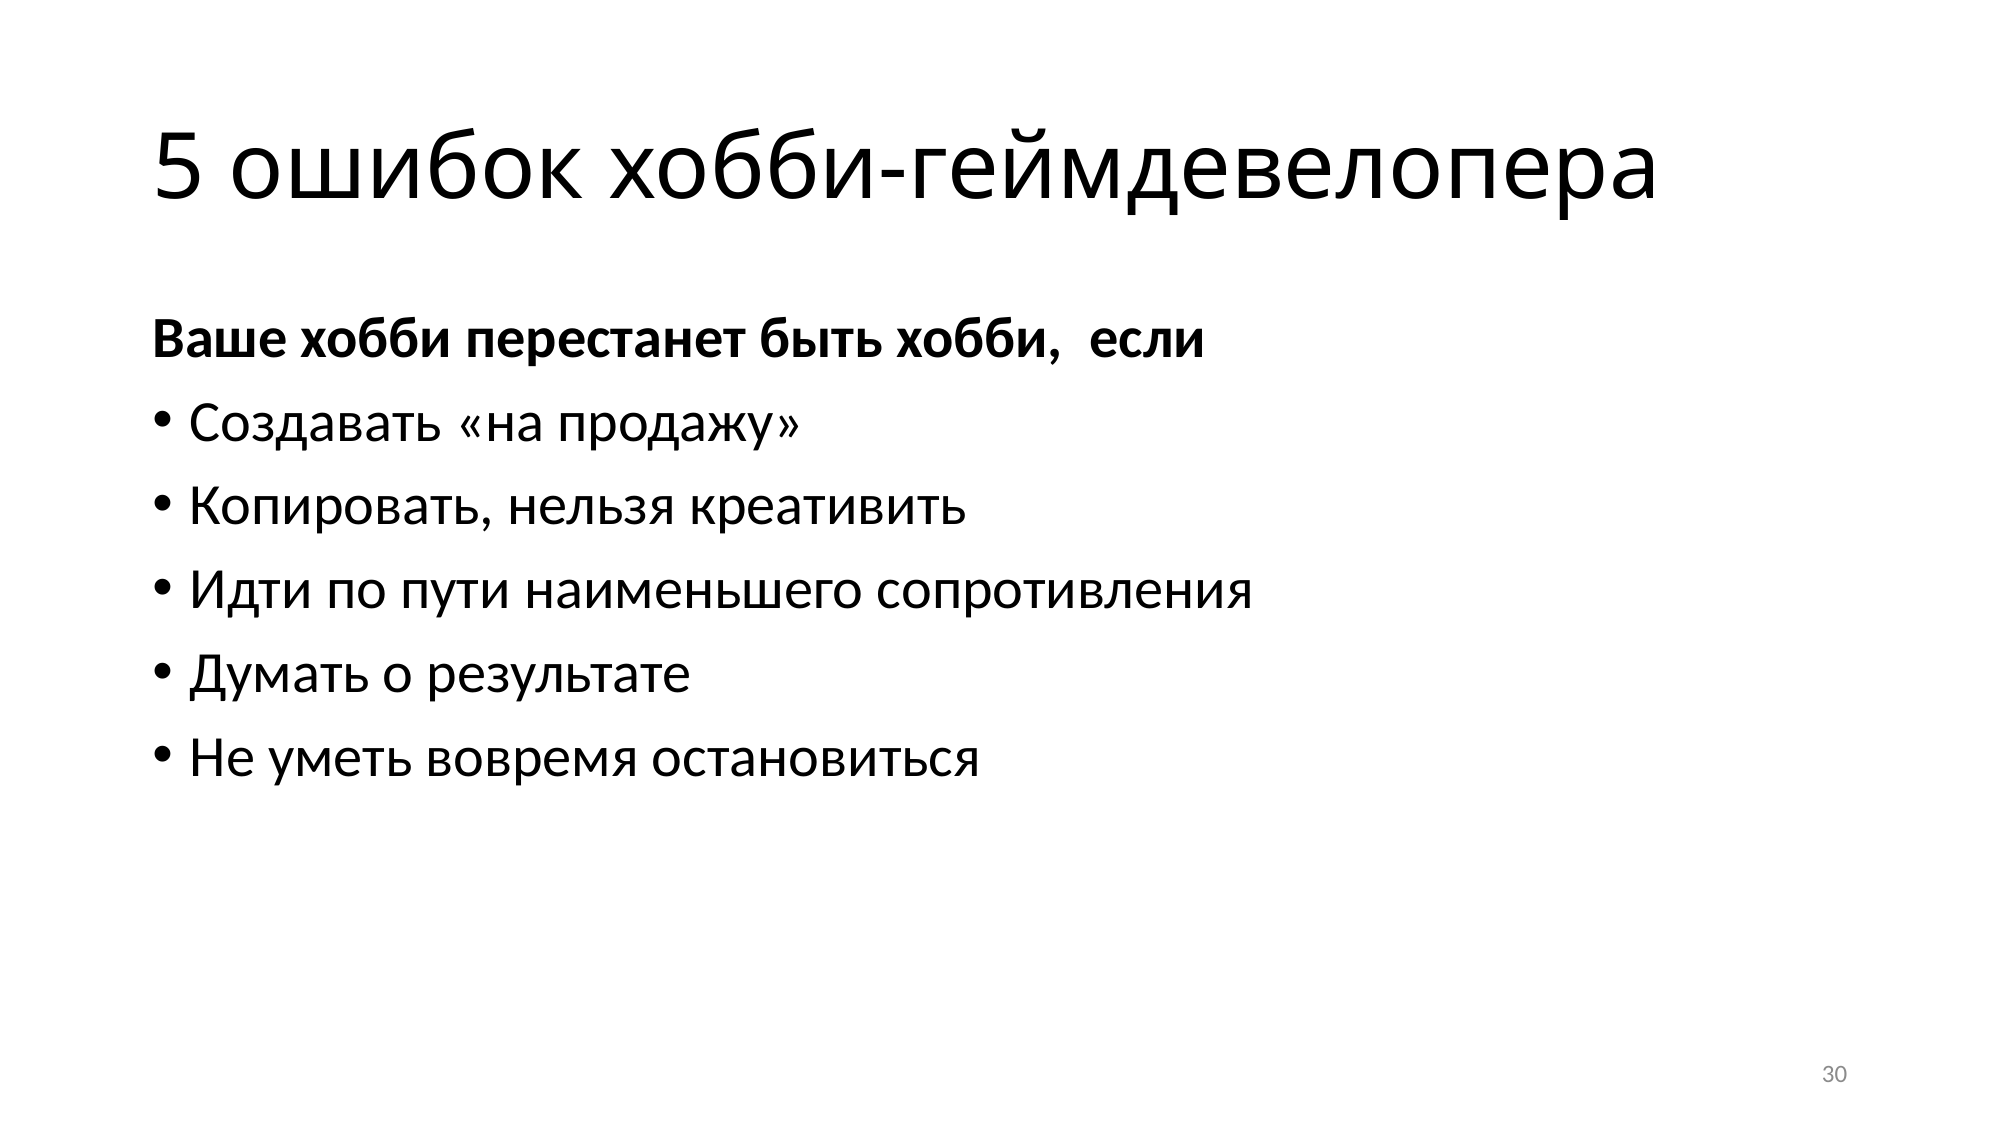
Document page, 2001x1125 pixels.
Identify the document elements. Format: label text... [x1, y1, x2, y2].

list Ваше хобби перестанет быть хобби, если Создавать «на продажу» Копировать, нельзя креативить Идти по пути наименьшего сопротивления Думать о результате Не уметь вовремя остановиться [137, 299, 1863, 1014]
title 5 ошибок хобби-геймдевелопера [137, 59, 1863, 278]
slide_number 30 [1412, 1042, 1863, 1103]
